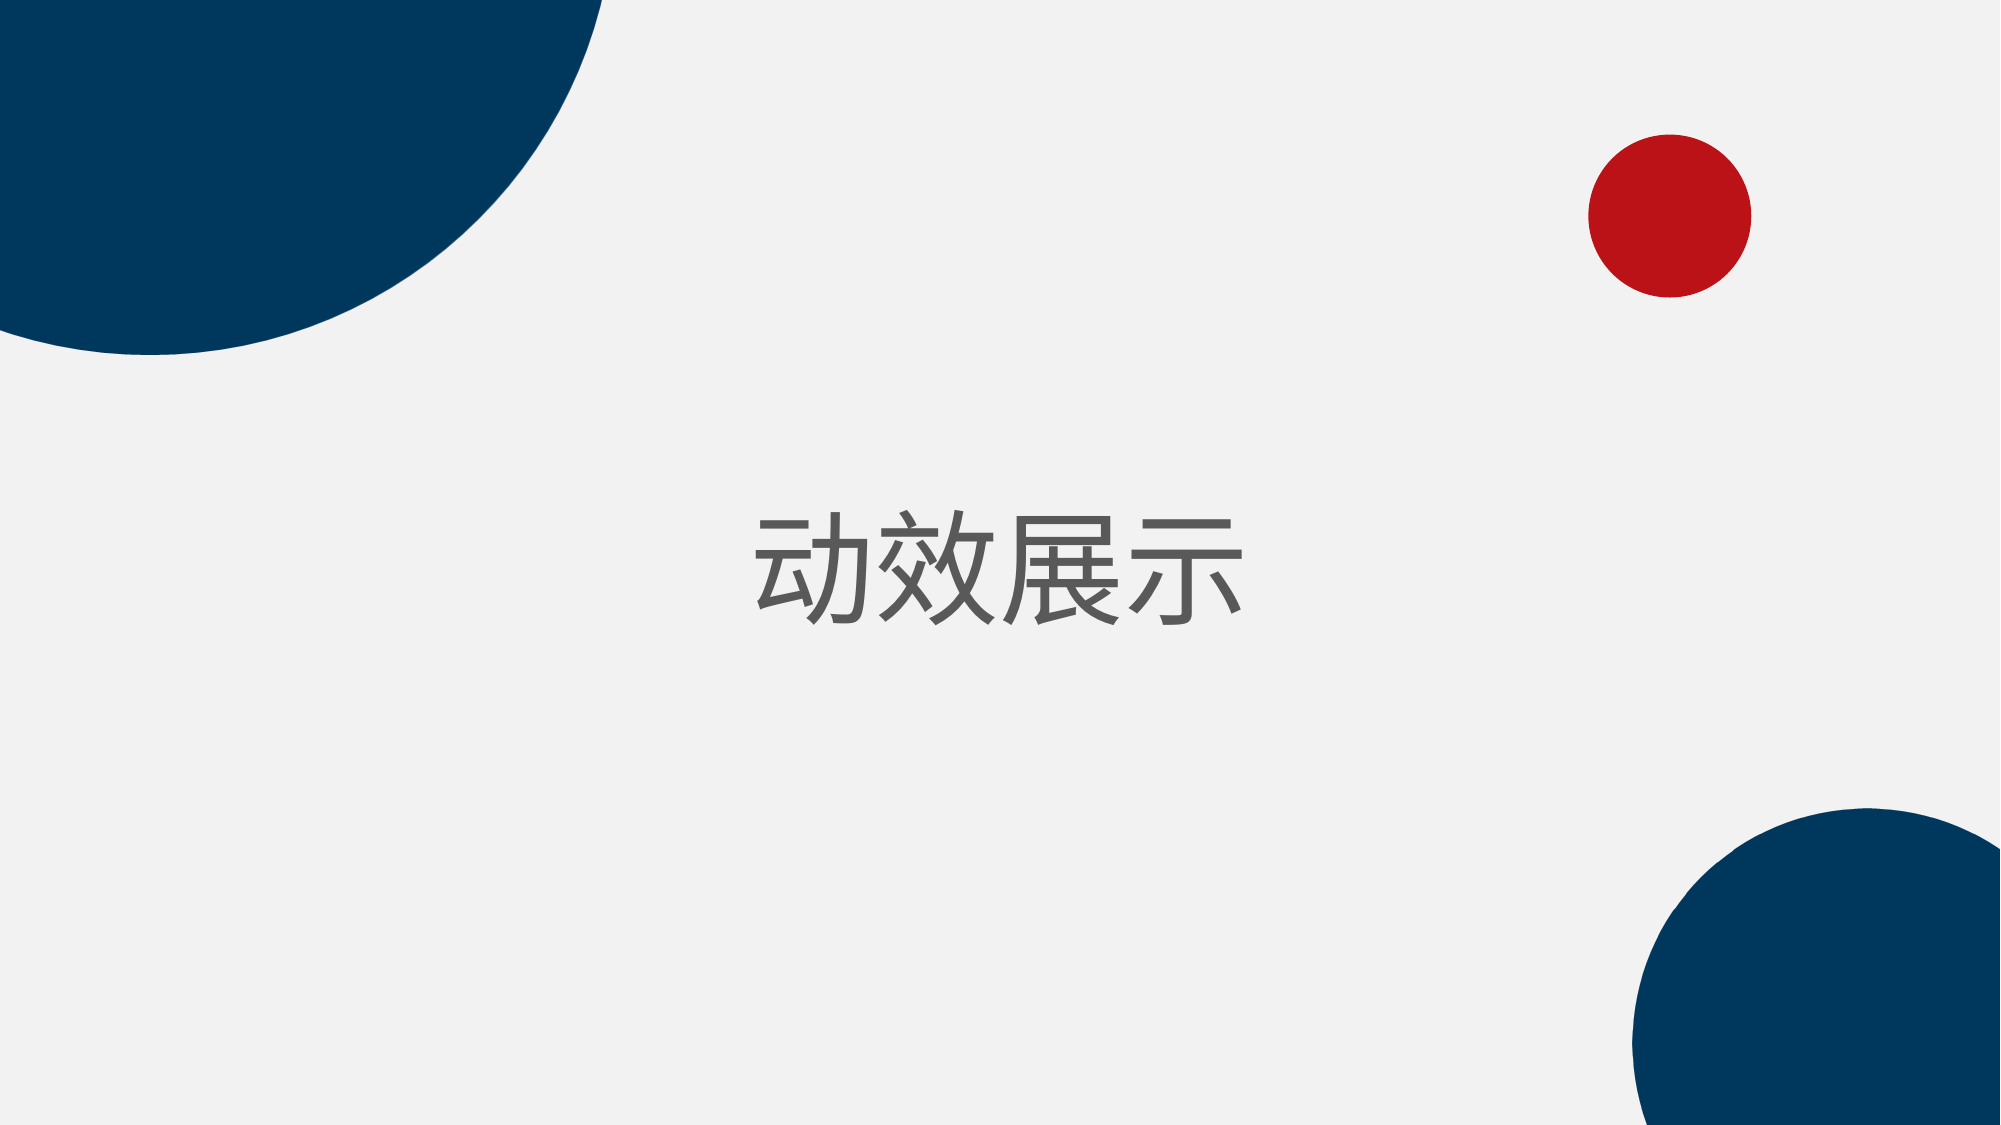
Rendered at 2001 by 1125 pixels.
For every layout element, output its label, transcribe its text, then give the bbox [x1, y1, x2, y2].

text_box [1587, 133, 1753, 299]
picture [1632, 808, 2000, 1125]
picture [0, 0, 615, 355]
text_box 动效展示 [384, 453, 1615, 648]
